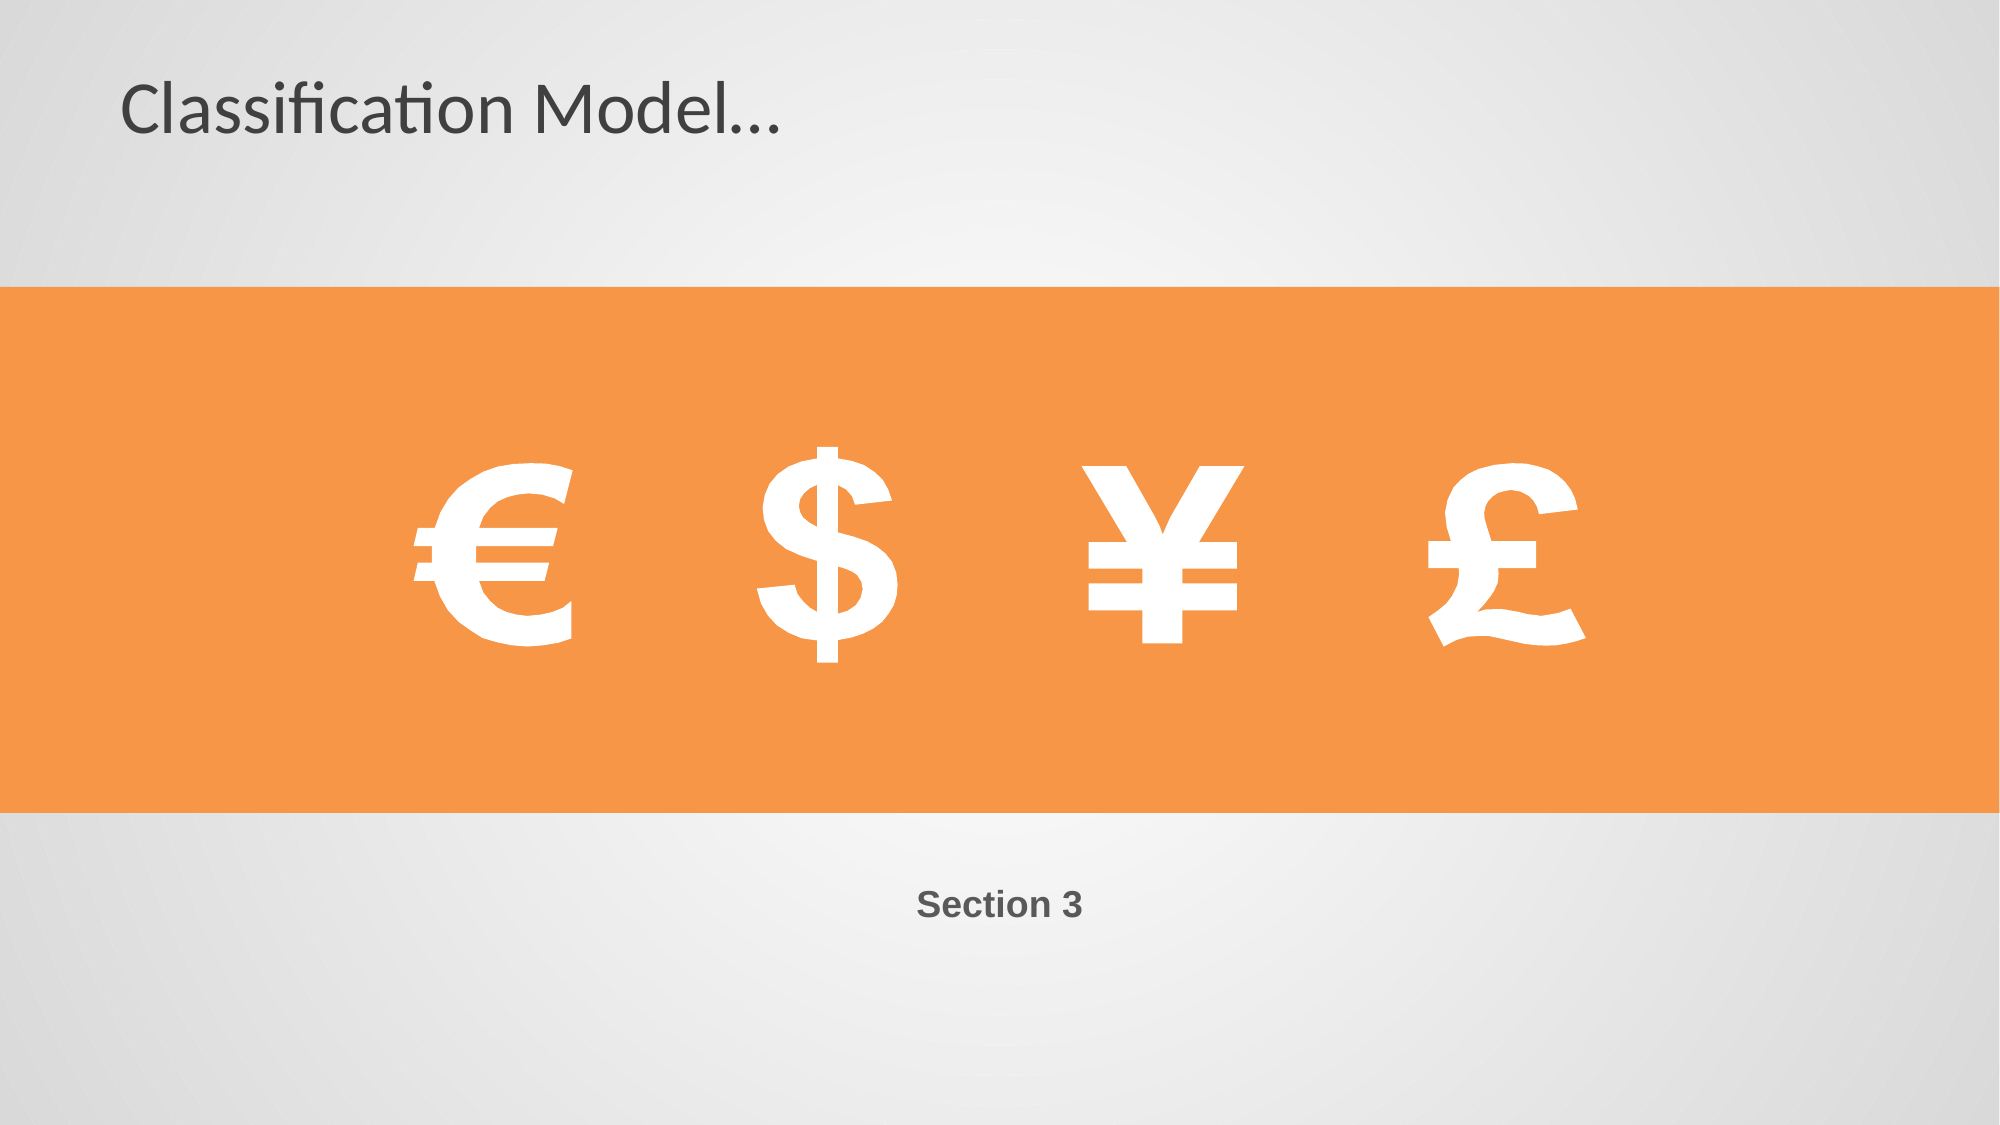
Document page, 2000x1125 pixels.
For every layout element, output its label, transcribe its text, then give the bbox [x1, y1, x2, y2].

text_box [1428, 463, 1586, 647]
title Classification Model… [99, 45, 1900, 162]
text_box [1081, 466, 1245, 644]
text_box [756, 446, 898, 663]
text_box [0, 285, 2000, 815]
text_box Section 3 [703, 872, 1296, 933]
text_box [413, 463, 573, 647]
